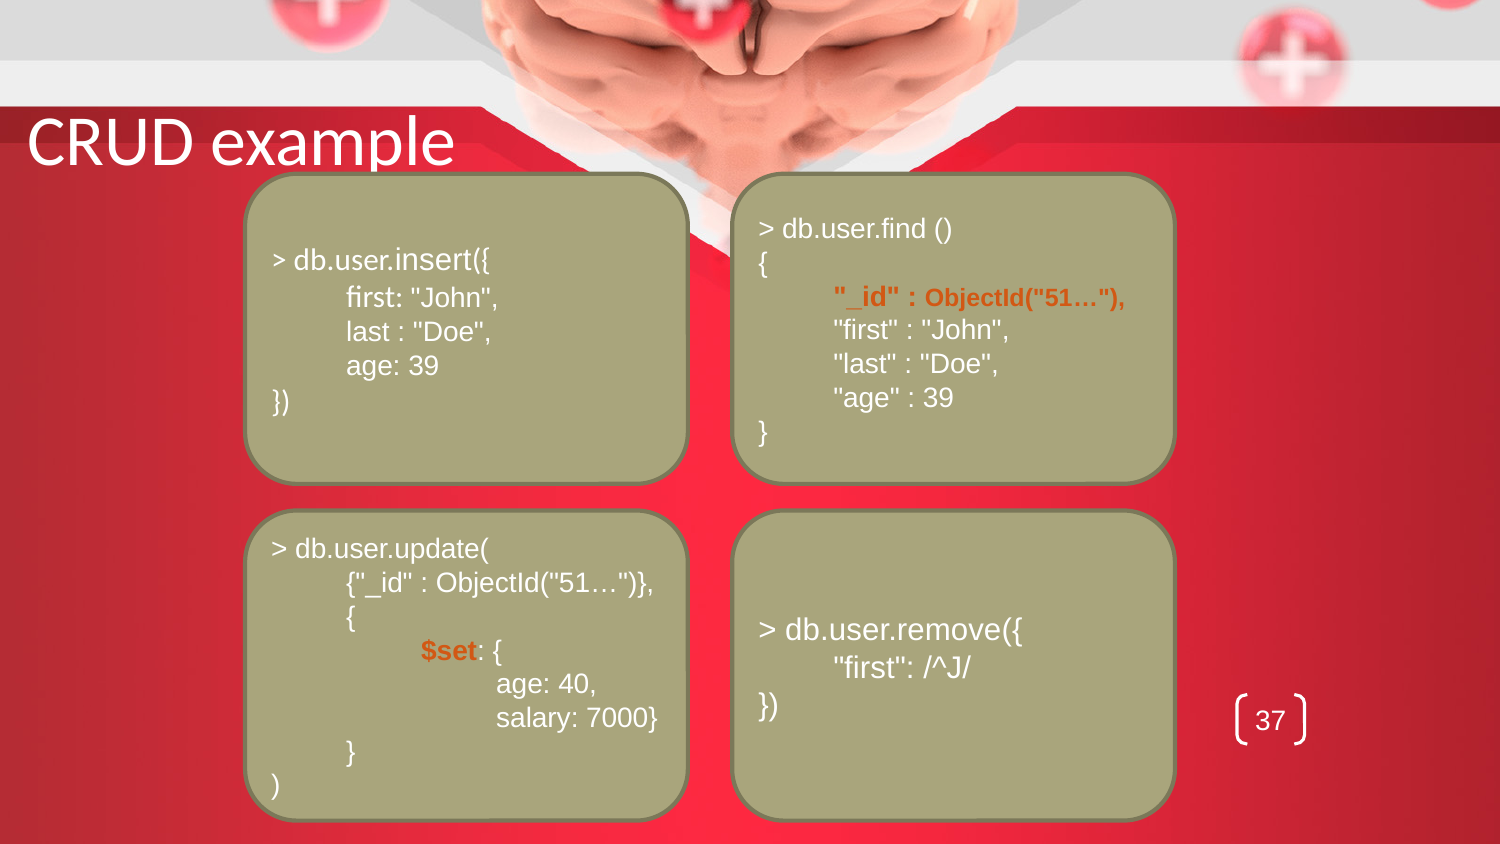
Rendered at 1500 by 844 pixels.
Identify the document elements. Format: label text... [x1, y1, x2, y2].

text_box > db.user.find () { "_id" : ObjectId("51…"), "first" : "John", "last" : "Doe", "age" : 39 } [732, 173, 1175, 484]
picture [0, 0, 1500, 844]
text_box CRUD example [16, 65, 954, 207]
text_box 37 [1237, 694, 1305, 744]
text_box > db.user.update( {"_id" : ObjectId("51…")}, { $set: { age: 40, salary: 7000} } ) [245, 510, 688, 821]
text_box > db.user.insert({ first: "John", last : "Doe", age: 39 }) [245, 173, 688, 484]
text_box > db.user.remove({ "first": /^J/ }) [732, 510, 1175, 821]
